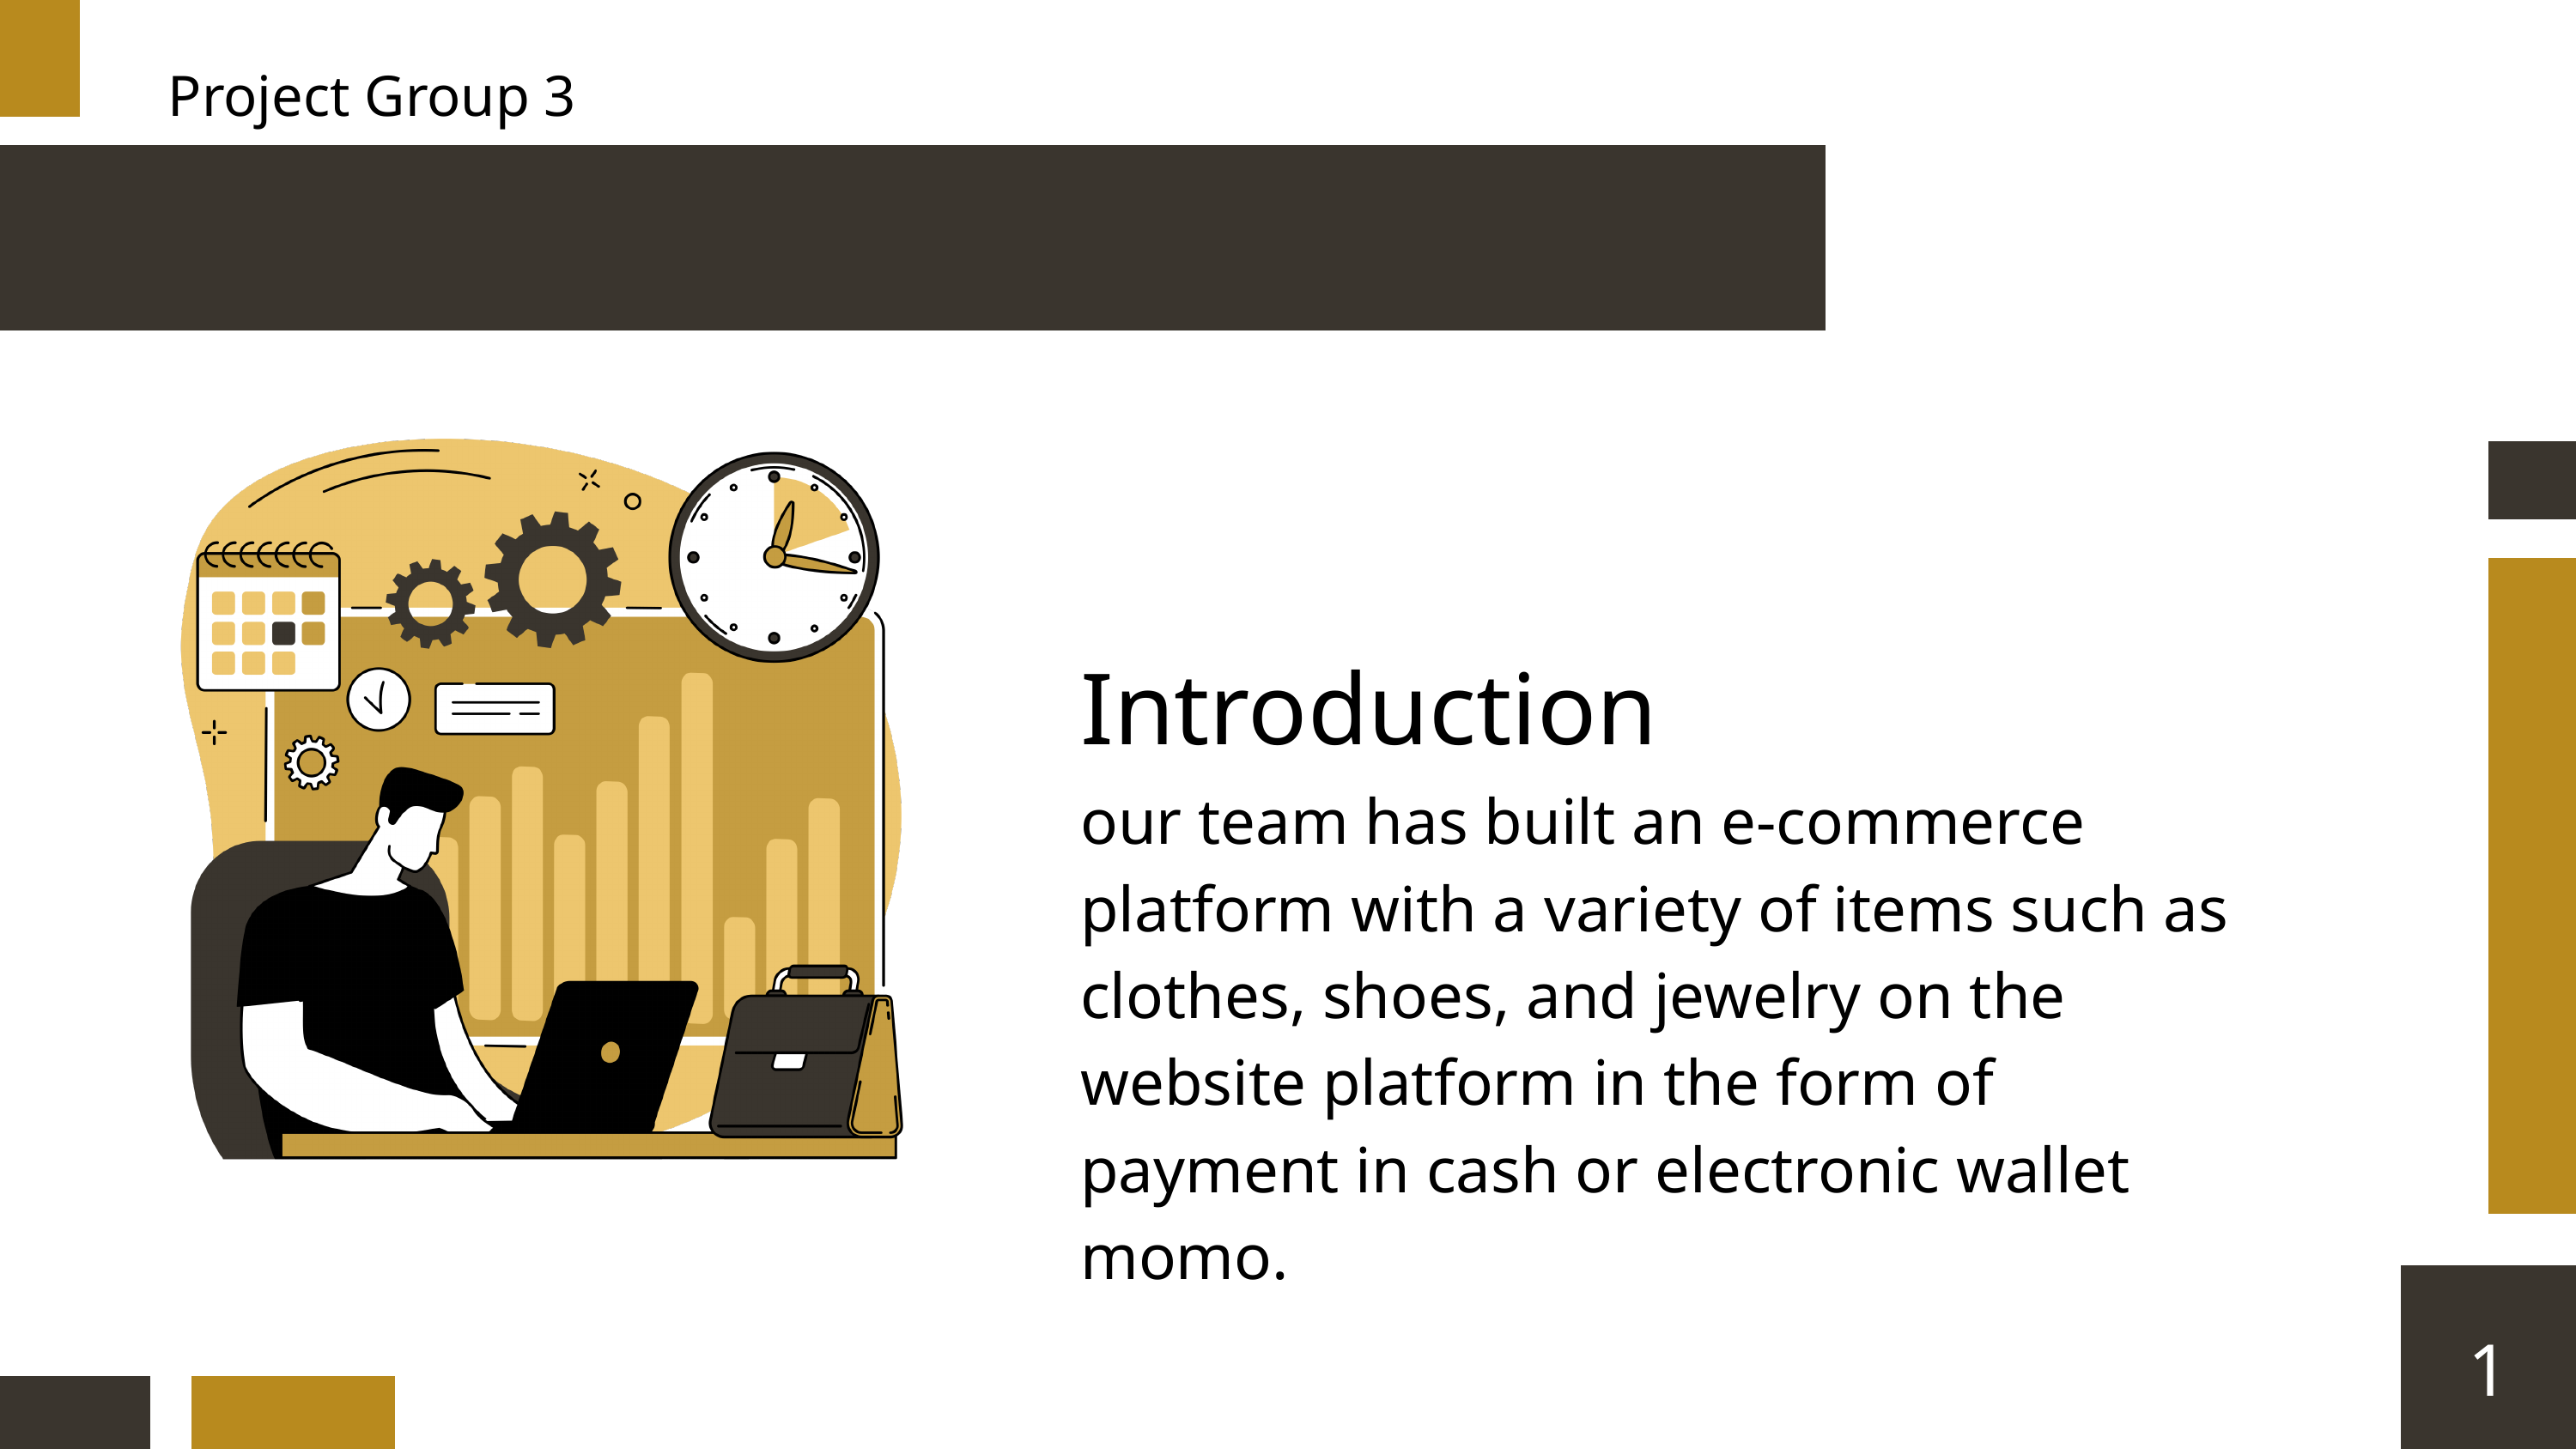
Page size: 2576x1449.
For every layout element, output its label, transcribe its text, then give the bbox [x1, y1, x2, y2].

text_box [191, 1375, 395, 1449]
text_box [167, 397, 913, 1161]
text_box Introduction [1080, 626, 1826, 765]
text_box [0, 0, 81, 118]
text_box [2400, 1264, 2576, 1449]
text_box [2488, 557, 2576, 1214]
text_box our team has built an e-commerce platform with a variety of items such as clothes, shoes, and jewelry on the website platform in the form of payment in cash or electronic wallet momo. [1080, 769, 2251, 1293]
text_box Project Group 3 [167, 49, 592, 128]
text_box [2488, 441, 2576, 520]
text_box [0, 144, 1826, 330]
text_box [0, 1375, 151, 1449]
